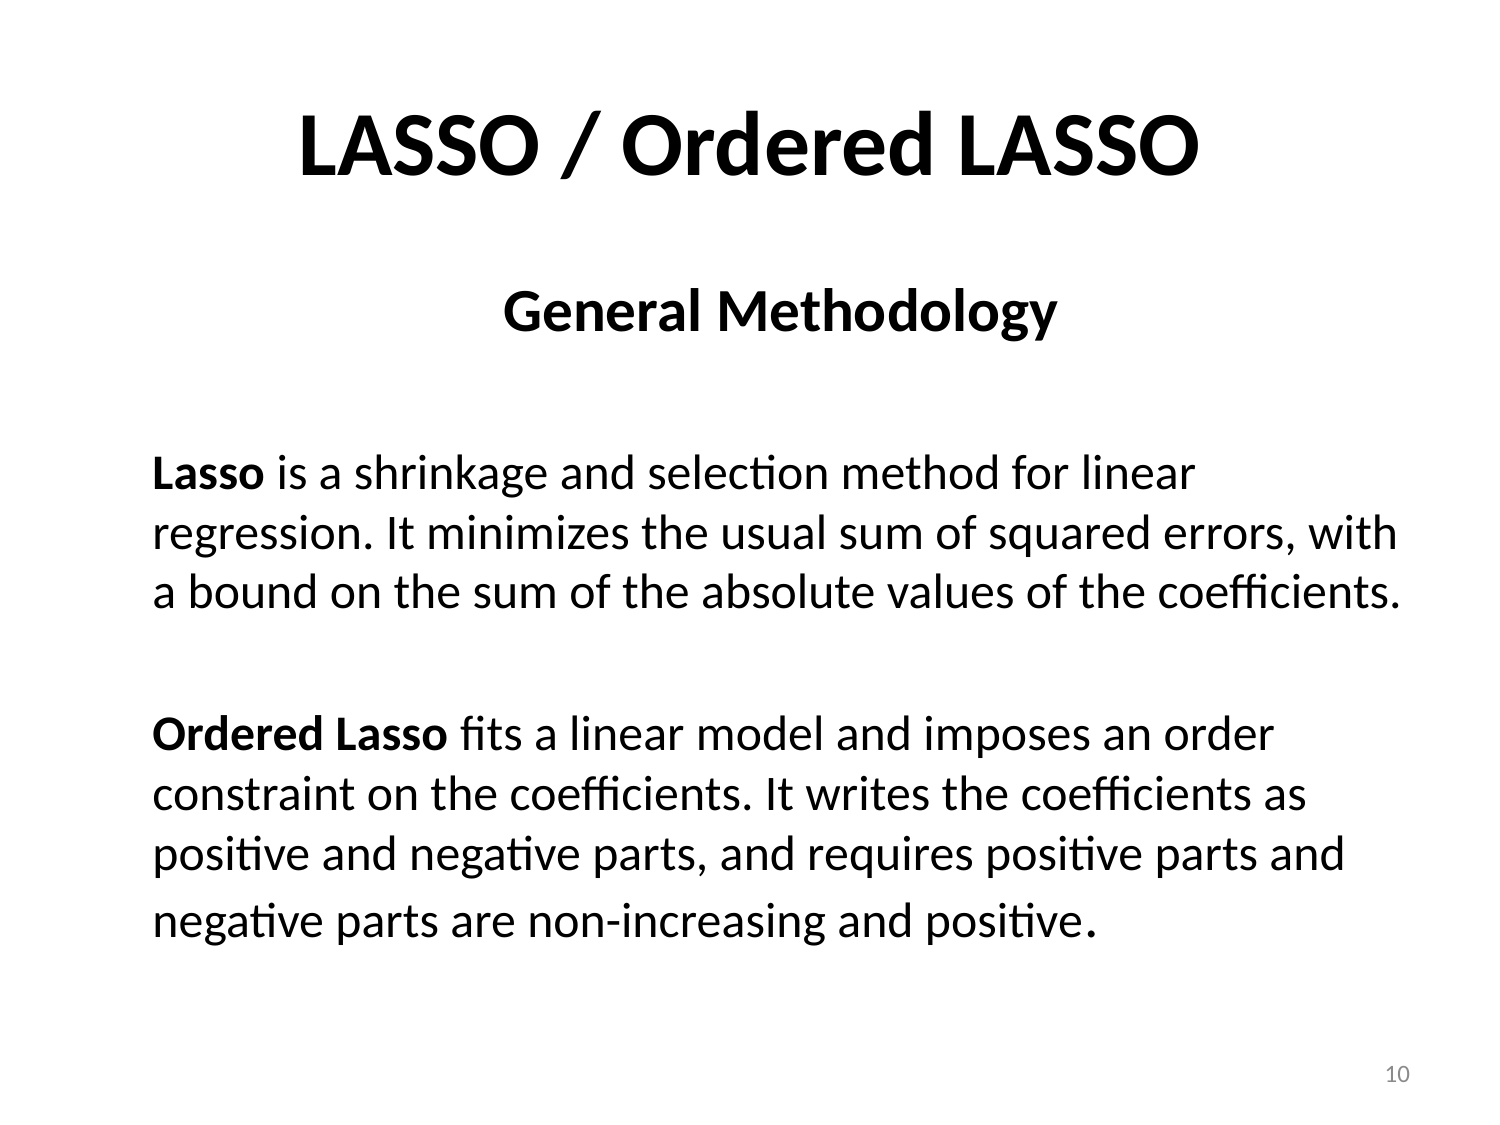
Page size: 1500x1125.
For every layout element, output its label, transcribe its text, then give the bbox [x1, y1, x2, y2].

slide_number 10 [1074, 1042, 1425, 1103]
title LASSO / Ordered LASSO [75, 45, 1425, 233]
list General Methodology Lasso is a shrinkage and selection method for linear regression. It minimizes the usual sum of squared errors, with a bound on the sum of the absolute values of the coefficients. Ordered Lasso fits a linear model and imposes an order constraint on the coefficients. It writes the coefficients as positive and negative parts, and requires positive parts and negative parts are non-increasing and positive. [137, 262, 1425, 963]
